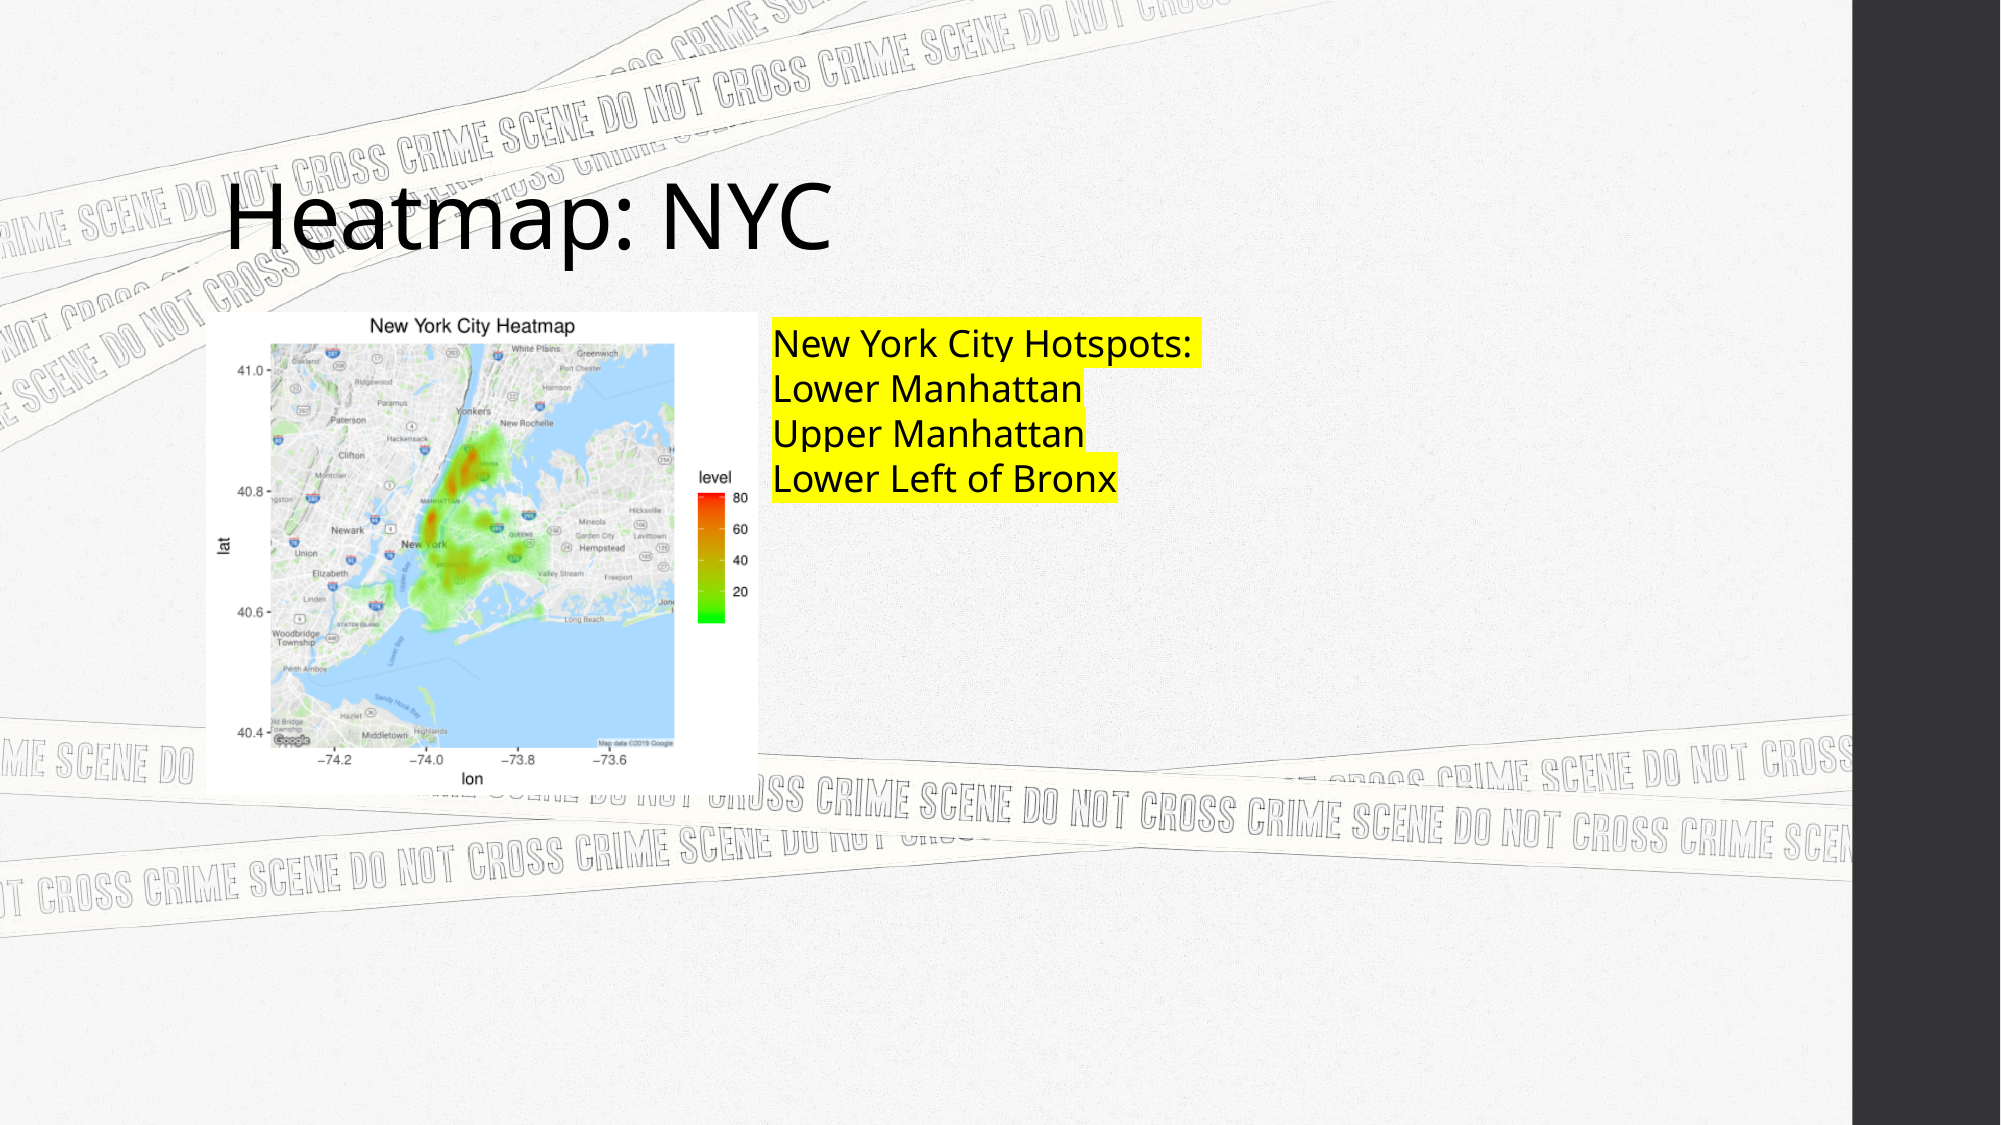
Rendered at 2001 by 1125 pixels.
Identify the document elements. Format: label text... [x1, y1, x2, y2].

text_box New York City Hotspots: Lower Manhattan Upper Manhattan Lower Left of Bronx [764, 312, 1758, 507]
title Heatmap: NYC [206, 60, 1797, 278]
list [206, 311, 758, 795]
